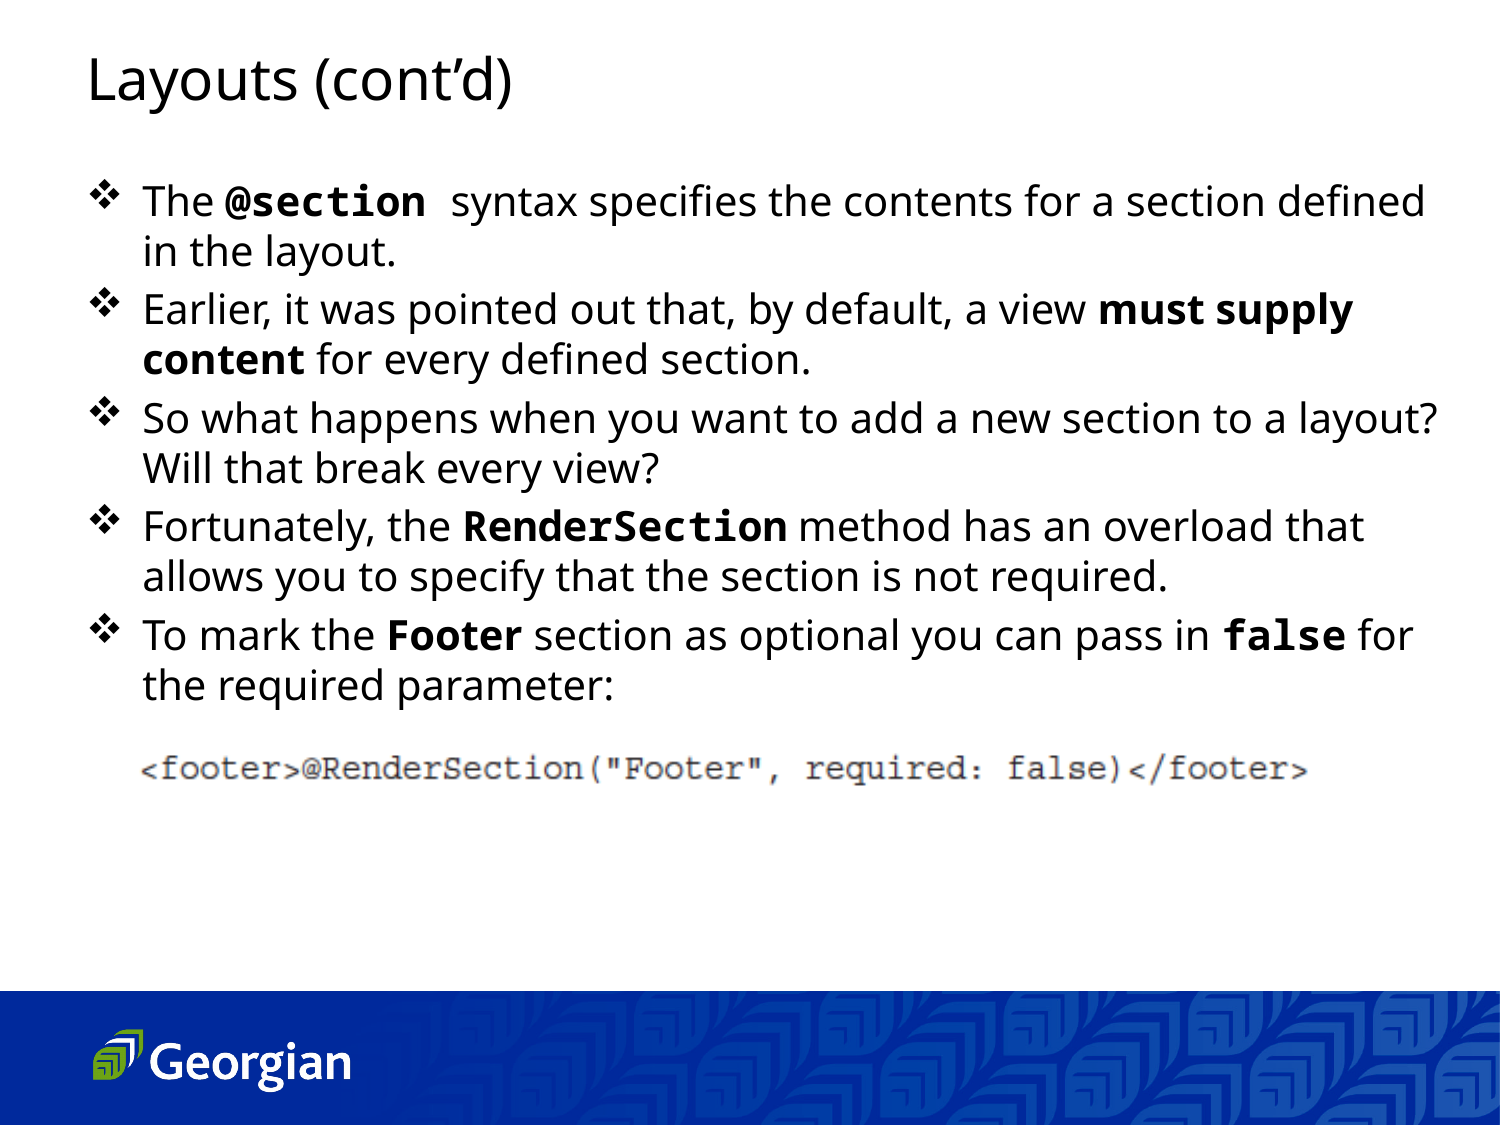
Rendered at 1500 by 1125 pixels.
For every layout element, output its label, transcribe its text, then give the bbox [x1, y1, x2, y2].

list Layouts (cont’d) [71, 22, 1457, 146]
picture [0, 991, 1500, 1125]
list The @section syntax specifies the contents for a section defined in the layout. Earlier, it was pointed out that, by default, a view must supply content for every defined section. So what happens when you want to add a new section to a layout? Will that break every view? Fortunately, the RenderSection method has an overload that allows you to specify that the section is not required. To mark the Footer section as optional you can pass in false for the required parameter: [71, 166, 1457, 736]
picture [125, 735, 1337, 807]
